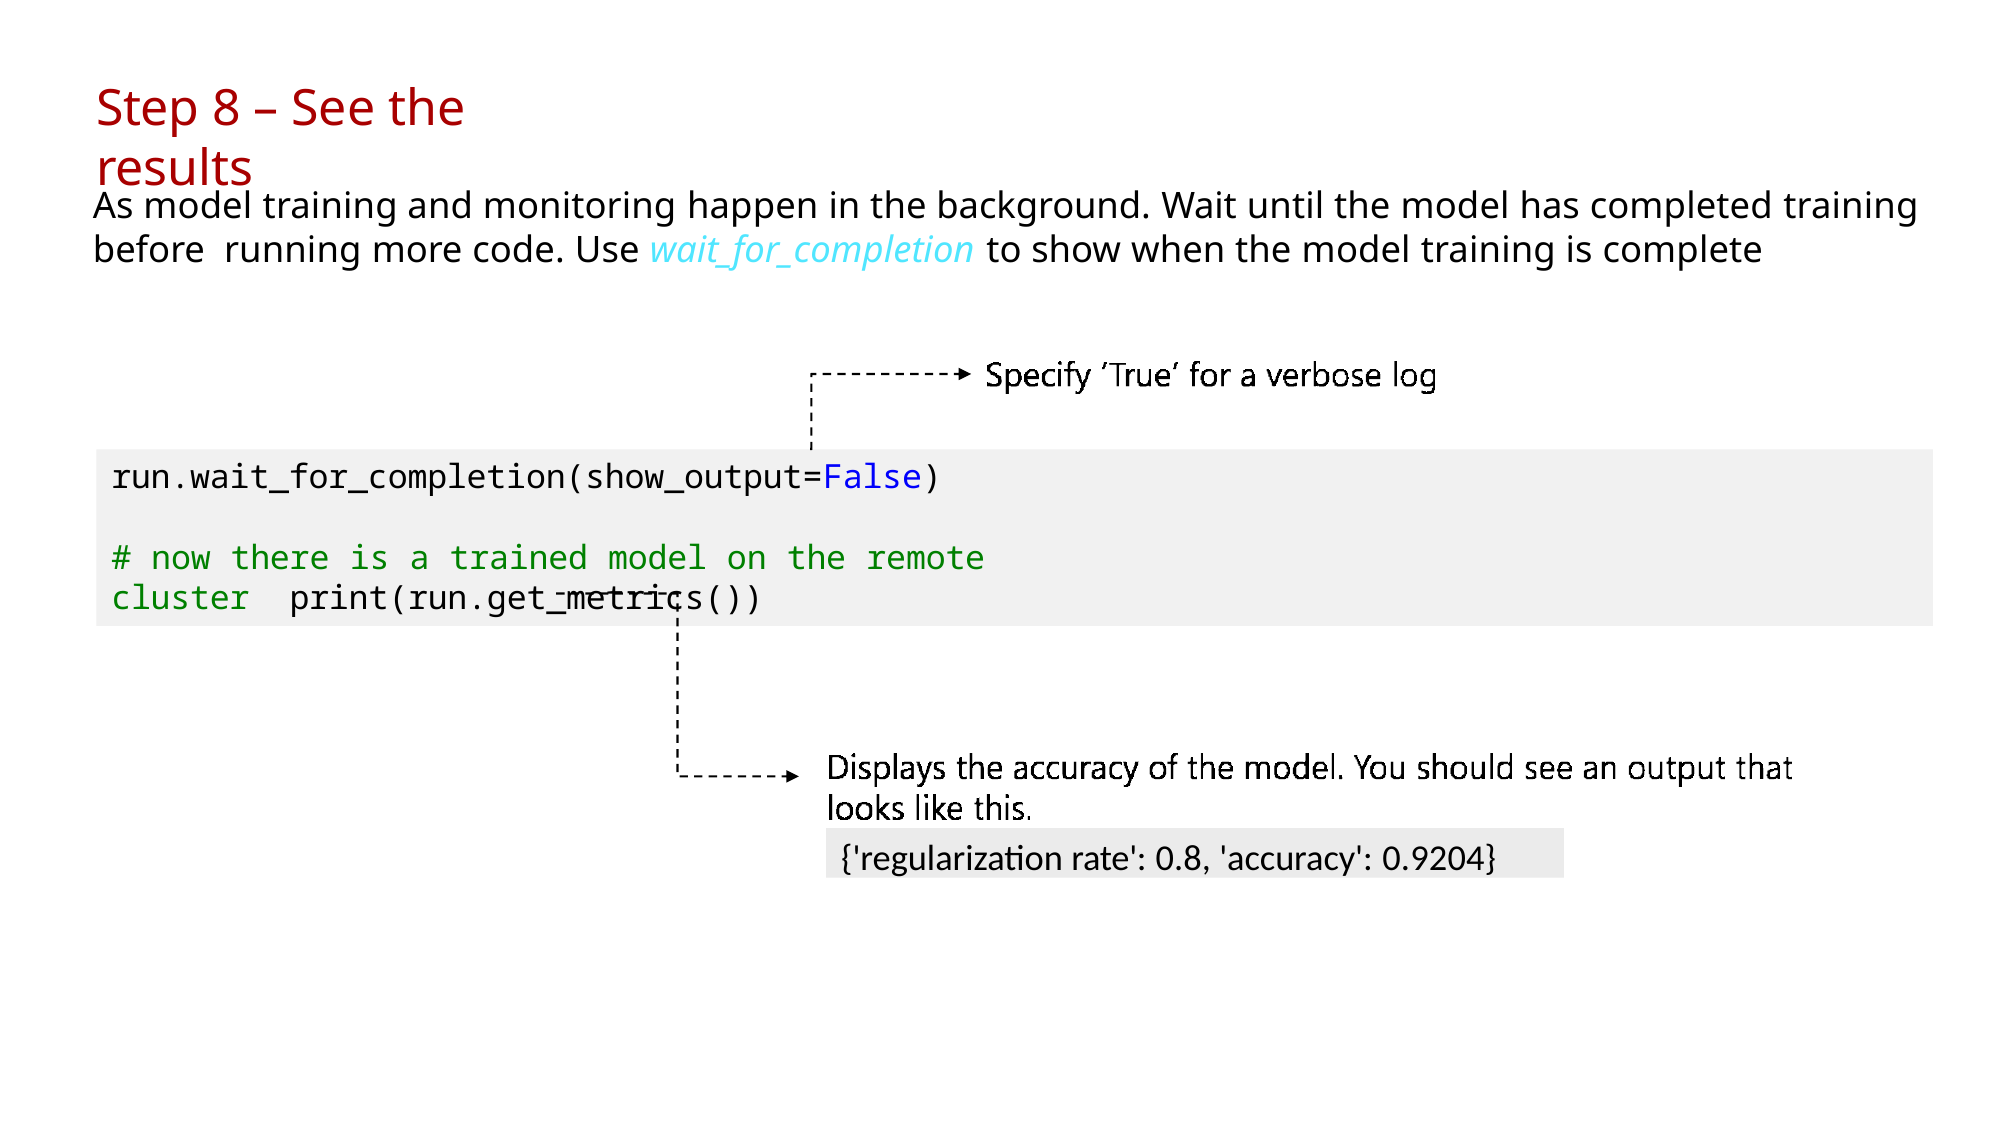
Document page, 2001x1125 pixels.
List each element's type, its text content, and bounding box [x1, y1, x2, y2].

text_box [781, 770, 799, 783]
text_box [822, 372, 832, 376]
text_box As model training and monitoring happen in the background. Wait until the model has completed training before running more code. Use wait_for_completion to show when the model training is complete [90, 179, 1933, 271]
text_box [851, 372, 861, 376]
picture [987, 360, 1435, 395]
text_box run.wait_for_completion(show_output=False) # now there is a trained model on the remote cluster print(run.get_metrics()) [109, 453, 1062, 616]
text_box [953, 367, 972, 381]
text_box {'regularization rate': 0.8, 'accuracy': 0.9204} [826, 828, 1564, 878]
picture [829, 753, 1792, 787]
text_box [924, 372, 934, 376]
title Step 8 – See the results [94, 73, 597, 179]
picture [828, 794, 1030, 820]
text_box [810, 372, 817, 378]
text_box [96, 449, 1933, 626]
text_box [672, 592, 679, 598]
